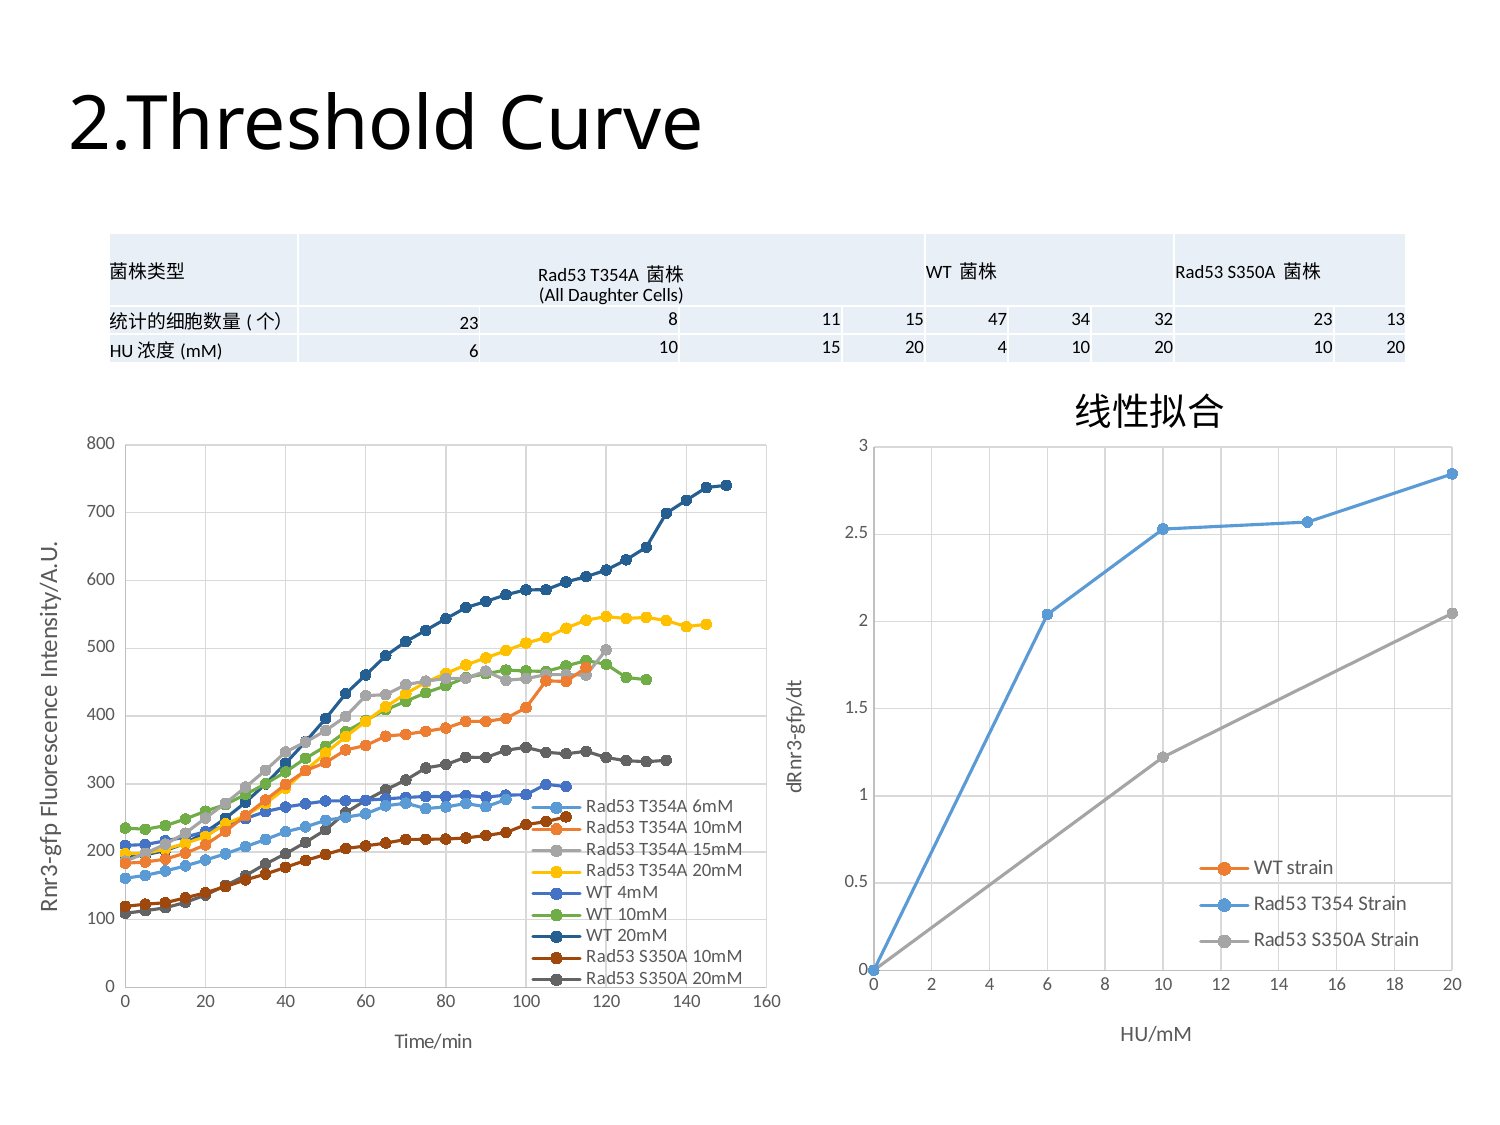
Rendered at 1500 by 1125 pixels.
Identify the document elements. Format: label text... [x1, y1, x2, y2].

table_header WT 菌株 [926, 234, 1173, 305]
table_cell 13 [1335, 307, 1405, 333]
table_cell 15 [680, 335, 841, 362]
table_cell 20 [843, 335, 924, 362]
table_cell 23 [299, 307, 479, 333]
table_cell 15 [843, 307, 924, 333]
table_cell HU浓度(mM) [110, 335, 297, 355]
table_header 菌株类型 [110, 234, 297, 305]
table_header Rad53 S350A 菌株 [1175, 234, 1405, 305]
title 2.Threshold Curve [53, 17, 1430, 235]
table_cell 34 [1009, 307, 1090, 333]
table_cell 47 [926, 307, 1007, 333]
table_cell 统计的细胞数量(个） [110, 307, 297, 333]
chart [21, 355, 1475, 1097]
table_cell 20 [1335, 335, 1405, 362]
table_cell 4 [926, 335, 1007, 362]
table_cell 11 [680, 307, 841, 333]
table_cell 8 [480, 307, 678, 333]
table_cell 10 [1009, 335, 1090, 362]
table_cell 6 [299, 335, 479, 355]
table_cell 20 [1092, 335, 1173, 362]
table_header Rad53 T354A 菌株 (All Daughter Cells) [299, 234, 924, 305]
table_cell 23 [1175, 307, 1333, 333]
table_cell 32 [1092, 307, 1173, 333]
table_cell 10 [480, 335, 678, 355]
table_cell 10 [1175, 335, 1333, 362]
